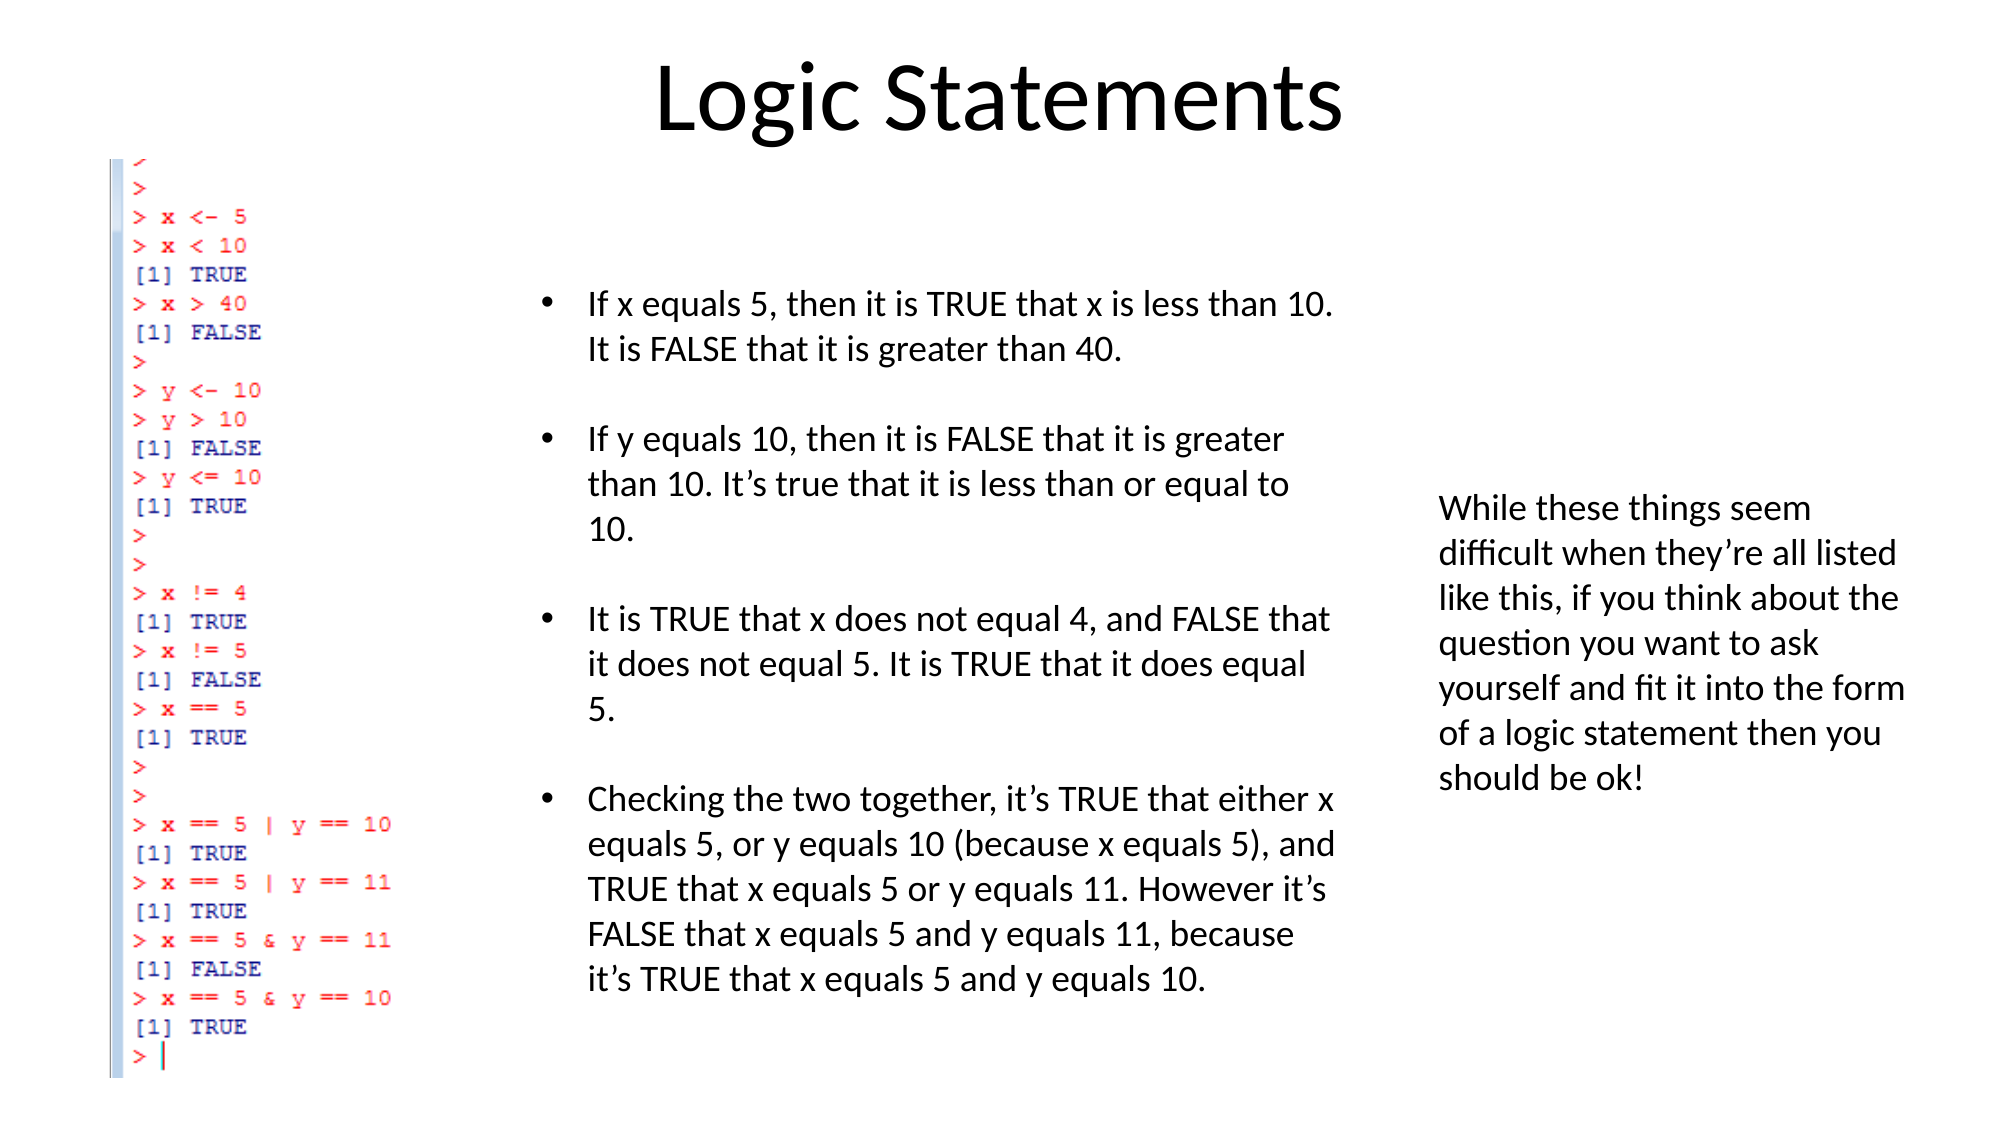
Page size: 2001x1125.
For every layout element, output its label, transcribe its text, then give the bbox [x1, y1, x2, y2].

text_box If x equals 5, then it is TRUE that x is less than 10. It is FALSE that it is greater than 40. If y equals 10, then it is FALSE that it is greater than 10. It’s true that it is less than or equal to 10. It is TRUE that x does not equal 4, and FALSE that it does not equal 5. It is TRUE that it does equal 5. Checking the two together, it’s TRUE that either x equals 5, or y equals 10 (because x equals 5), and TRUE that x equals 5 or y equals 11. However it’s FALSE that x equals 5 and y equals 11, because it’s TRUE that x equals 5 and y equals 10. [526, 272, 1358, 1097]
text_box Logic Statements [0, 23, 2000, 158]
picture [109, 159, 477, 1078]
text_box While these things seem difficult when they’re all listed like this, if you think about the question you want to ask yourself and fit it into the form of a logic statement then you should be ok! [1423, 475, 1927, 805]
